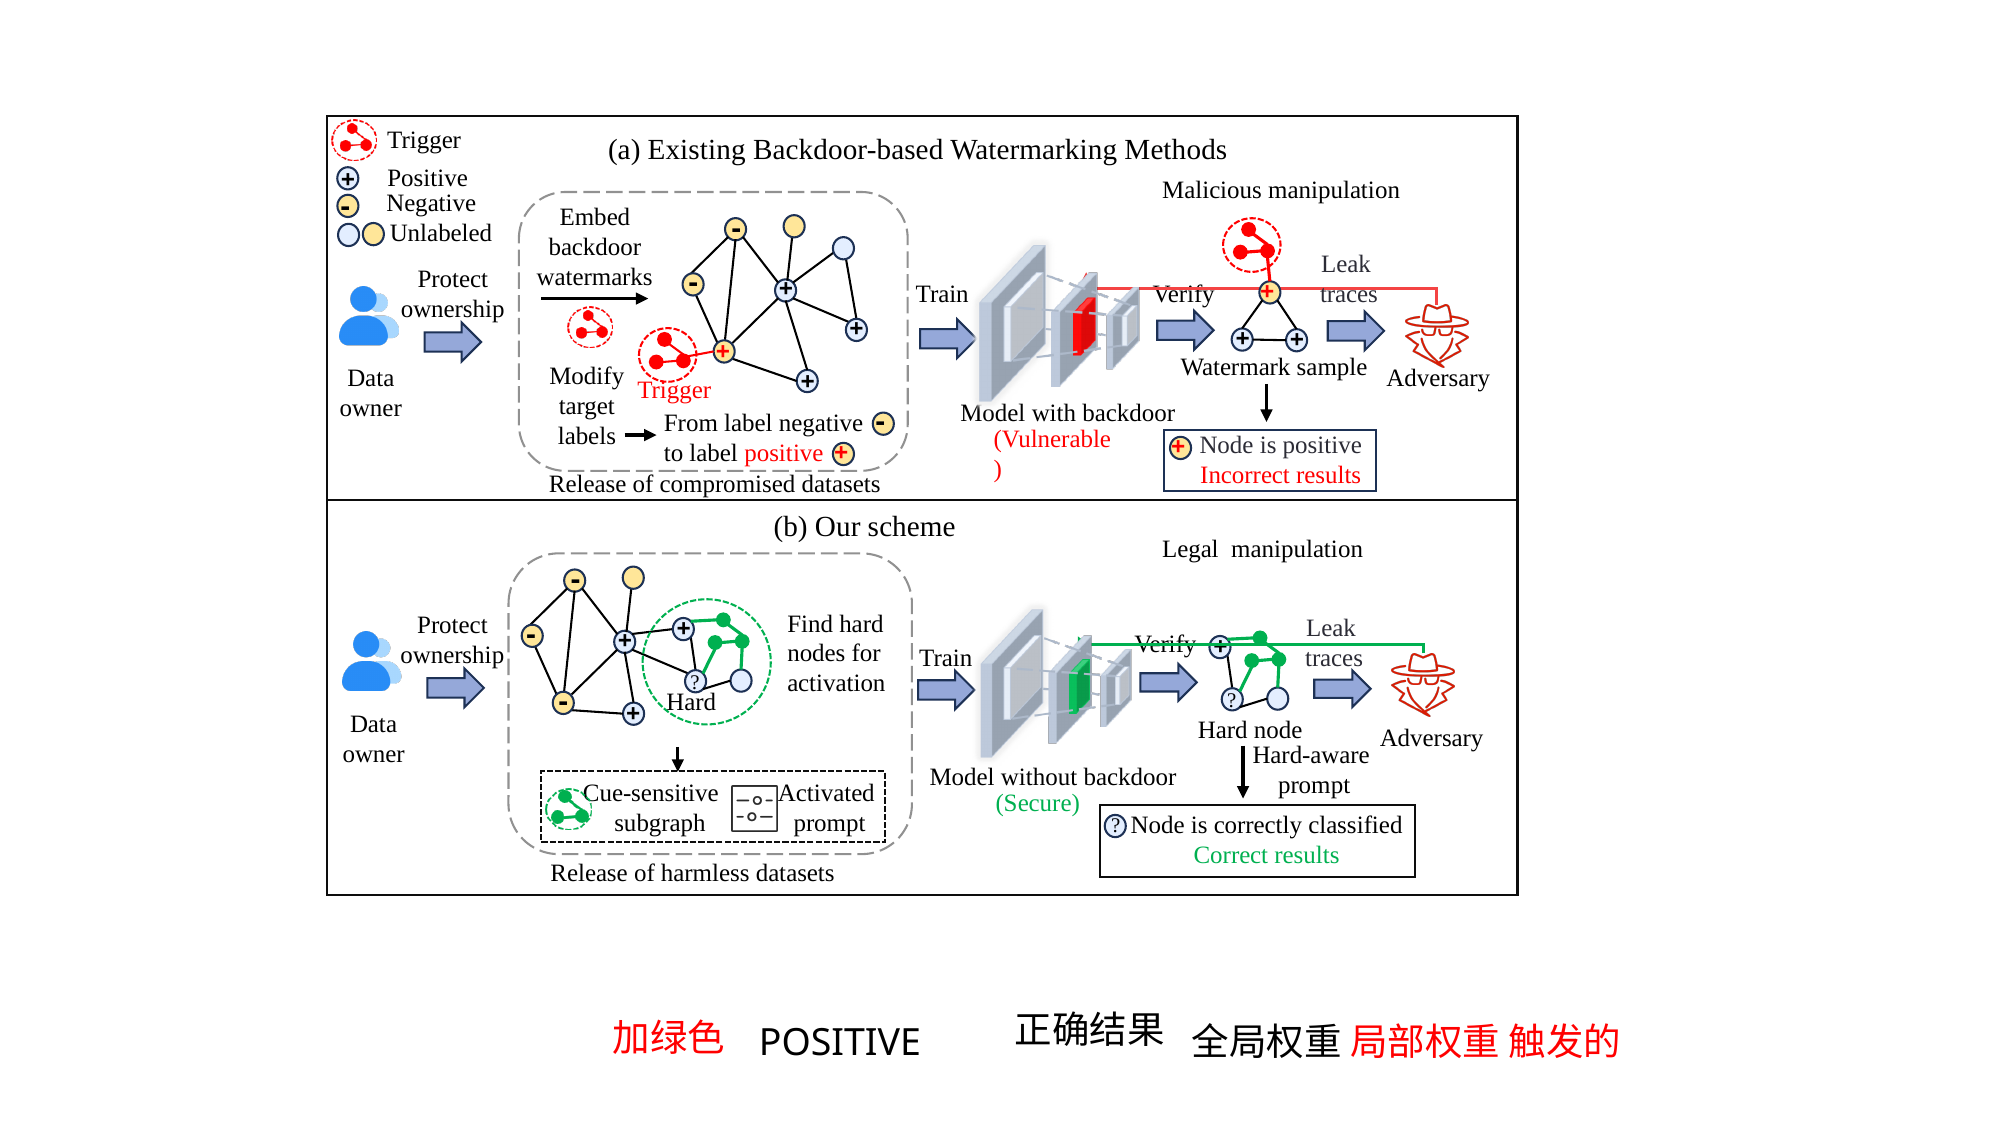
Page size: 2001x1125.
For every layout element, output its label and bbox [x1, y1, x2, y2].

text_box [597, 1007, 741, 1067]
picture [1391, 653, 1455, 717]
picture [331, 119, 377, 161]
text_box [744, 1010, 946, 1071]
picture [329, 276, 409, 355]
picture [1405, 304, 1469, 369]
picture [332, 621, 411, 701]
text_box [324, 113, 1519, 896]
picture [545, 788, 592, 831]
picture [971, 599, 1132, 772]
picture [731, 785, 778, 832]
picture [969, 234, 1140, 417]
text_box [999, 998, 1654, 1071]
picture [567, 306, 613, 348]
